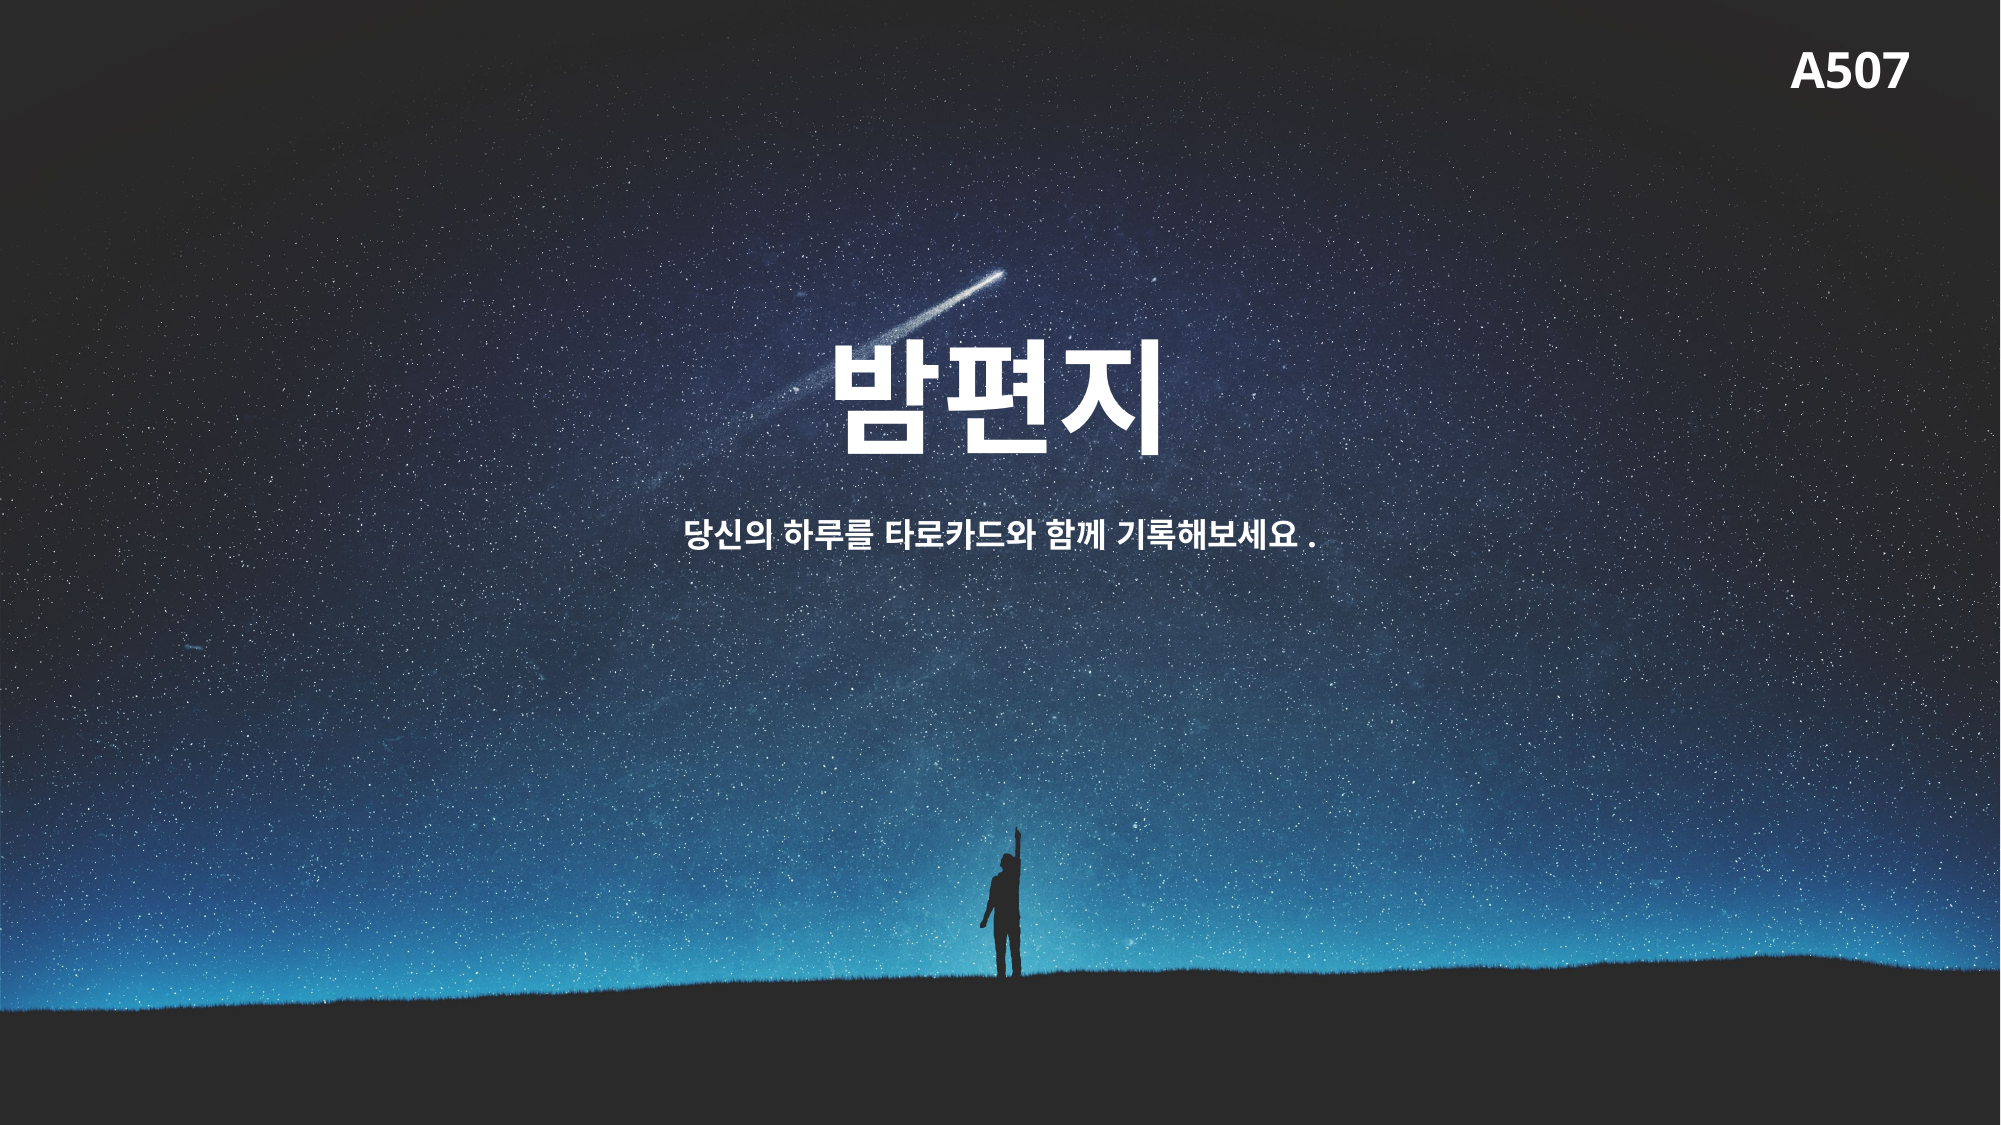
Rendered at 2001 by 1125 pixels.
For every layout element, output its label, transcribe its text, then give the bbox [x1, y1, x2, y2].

text_box 당신의 하루를 타로카드와 함께 기록해보세요. [640, 478, 1360, 563]
picture [0, 0, 2001, 1125]
title 밤편지 [249, 298, 1750, 479]
subtitle A507 [1728, 30, 1973, 114]
